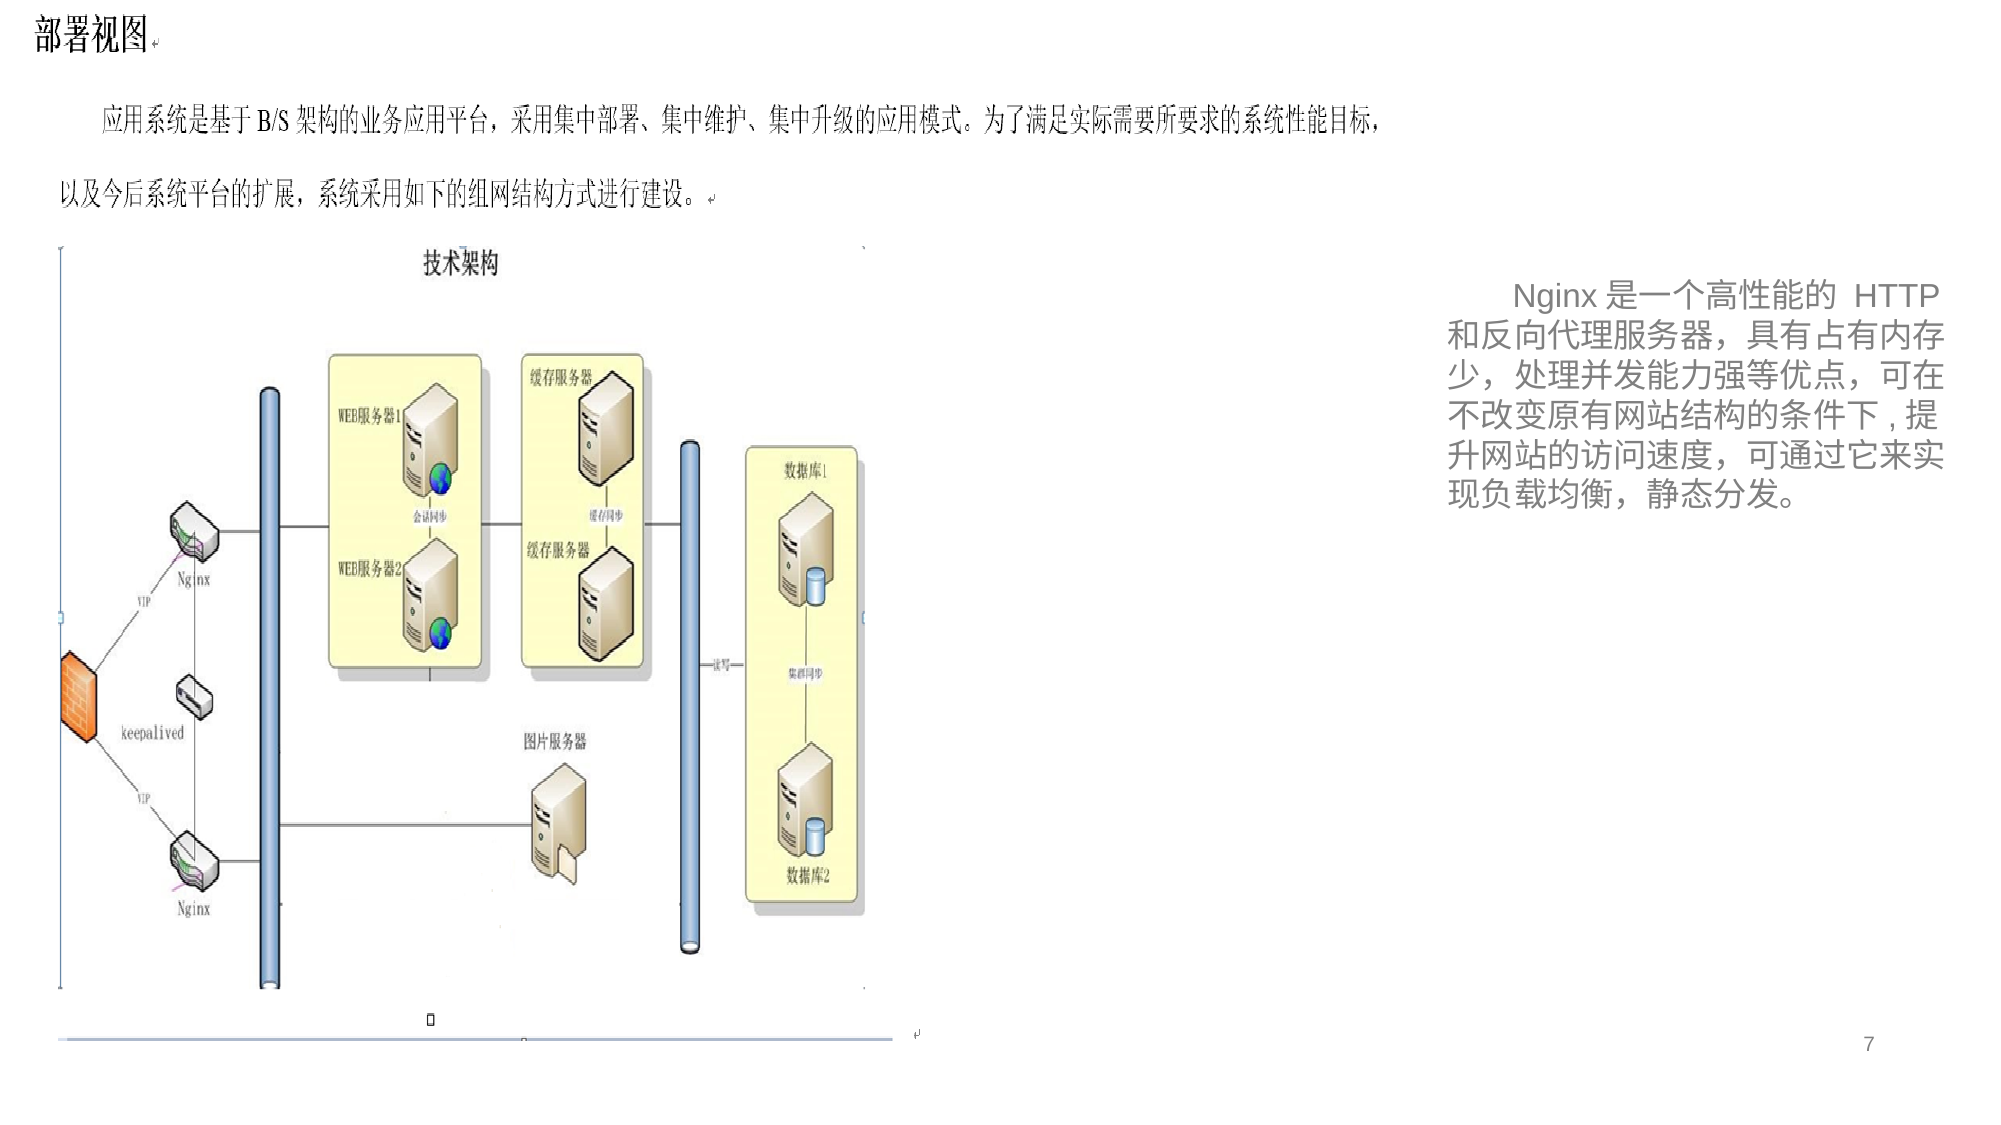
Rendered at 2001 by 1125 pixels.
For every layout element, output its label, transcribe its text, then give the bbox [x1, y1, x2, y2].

slide_number 7 [1412, 1025, 1890, 1060]
picture [32, 0, 1383, 1060]
footer Nginx是一个高性能的 HTTP 和反向代理服务器，具有占有内存少，处理并发能力强等优点，可在不改变原有网站结构的条件下,提升网站的访问速度，可通过它来实现负载均衡，静态分发。 [1432, 222, 1968, 630]
